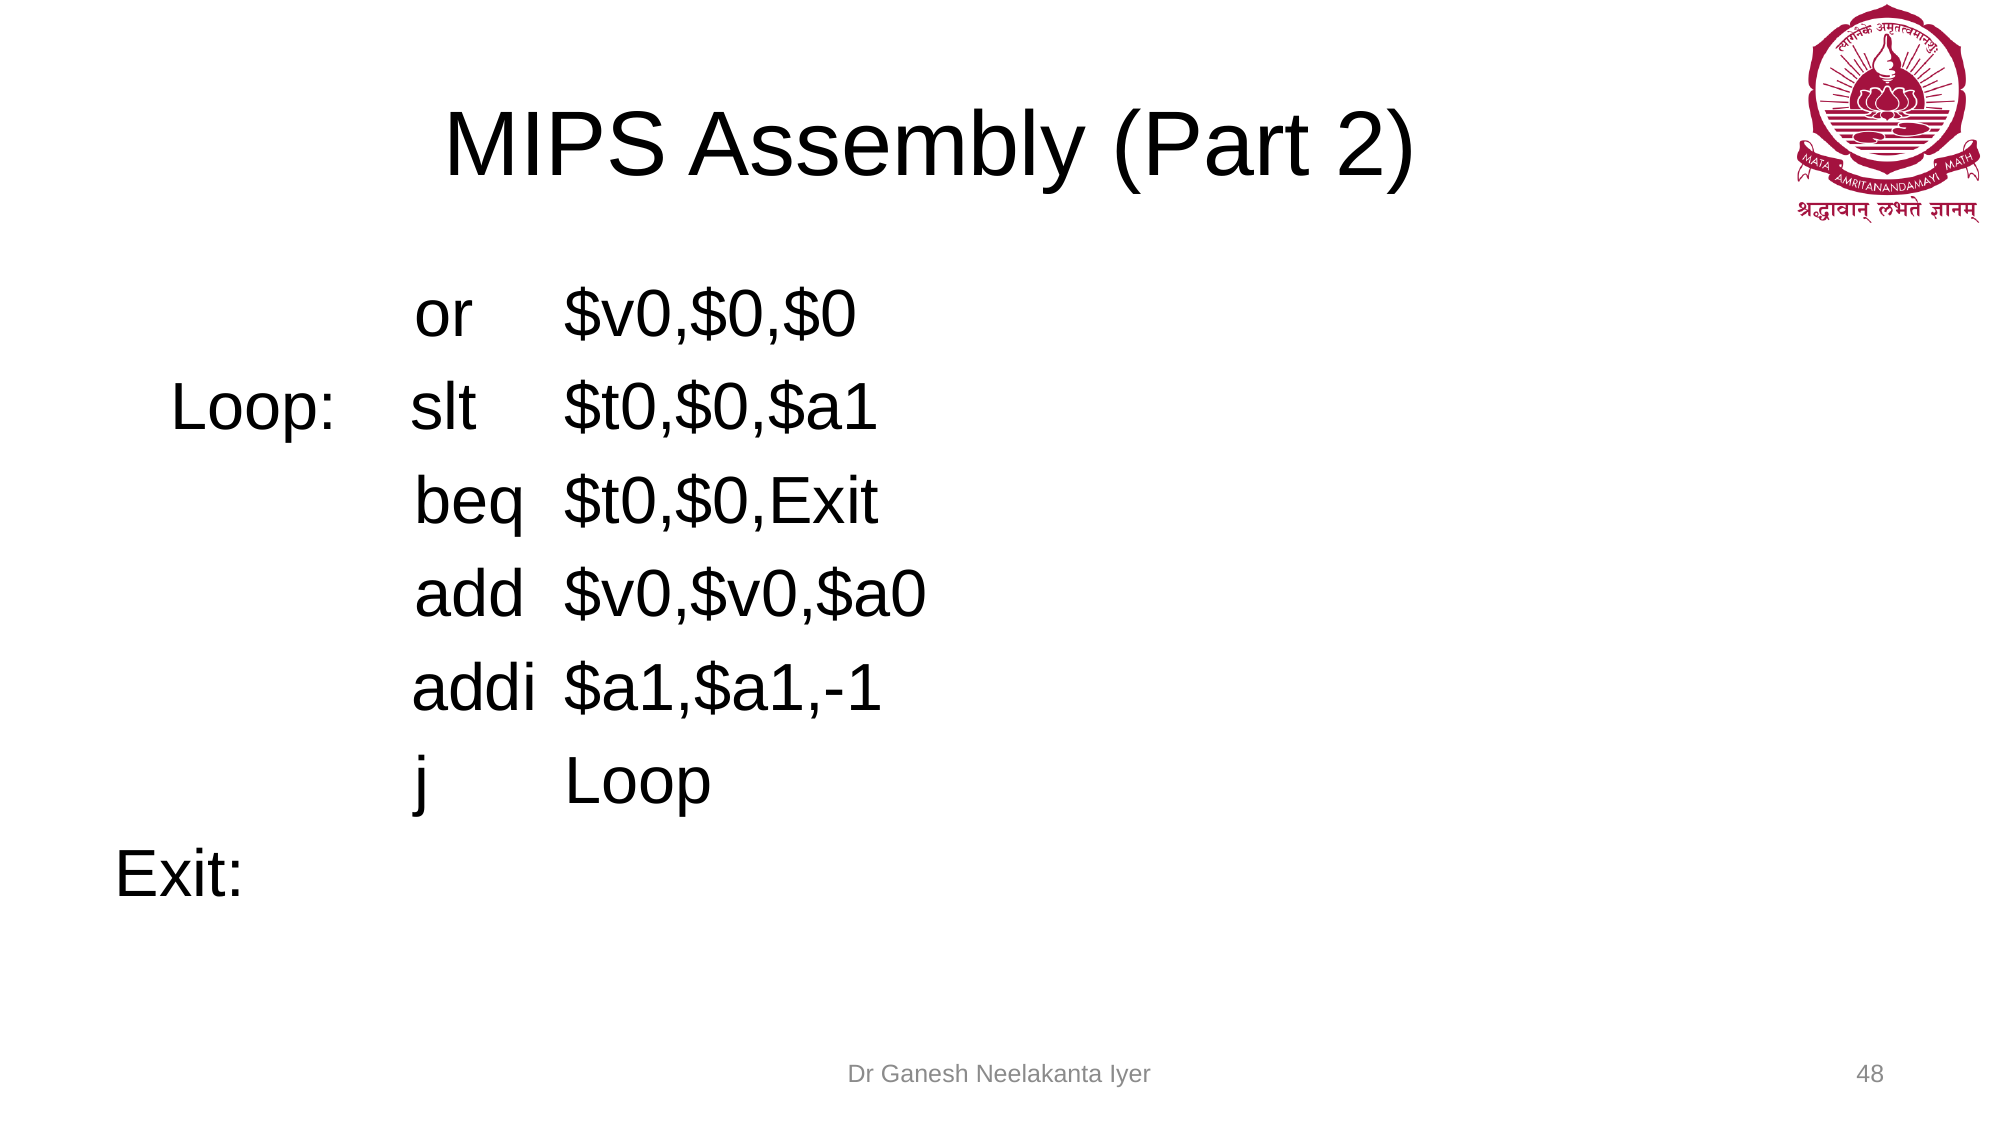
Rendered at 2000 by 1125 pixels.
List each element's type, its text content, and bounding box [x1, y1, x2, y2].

list or $v0,$0,$0 Loop: slt $t0,$0,$a1 beq $t0,$0,Exit add $v0,$v0,$a0 addi $a1,$a1,-1 j Loop Exit: [99, 262, 1900, 1005]
slide_number 48 [1432, 1042, 1900, 1103]
footer Dr Ganesh Neelakanta Iyer [683, 1042, 1317, 1103]
title MIPS Assembly (Part 2) [99, 45, 1763, 233]
picture [1776, 1, 2000, 225]
